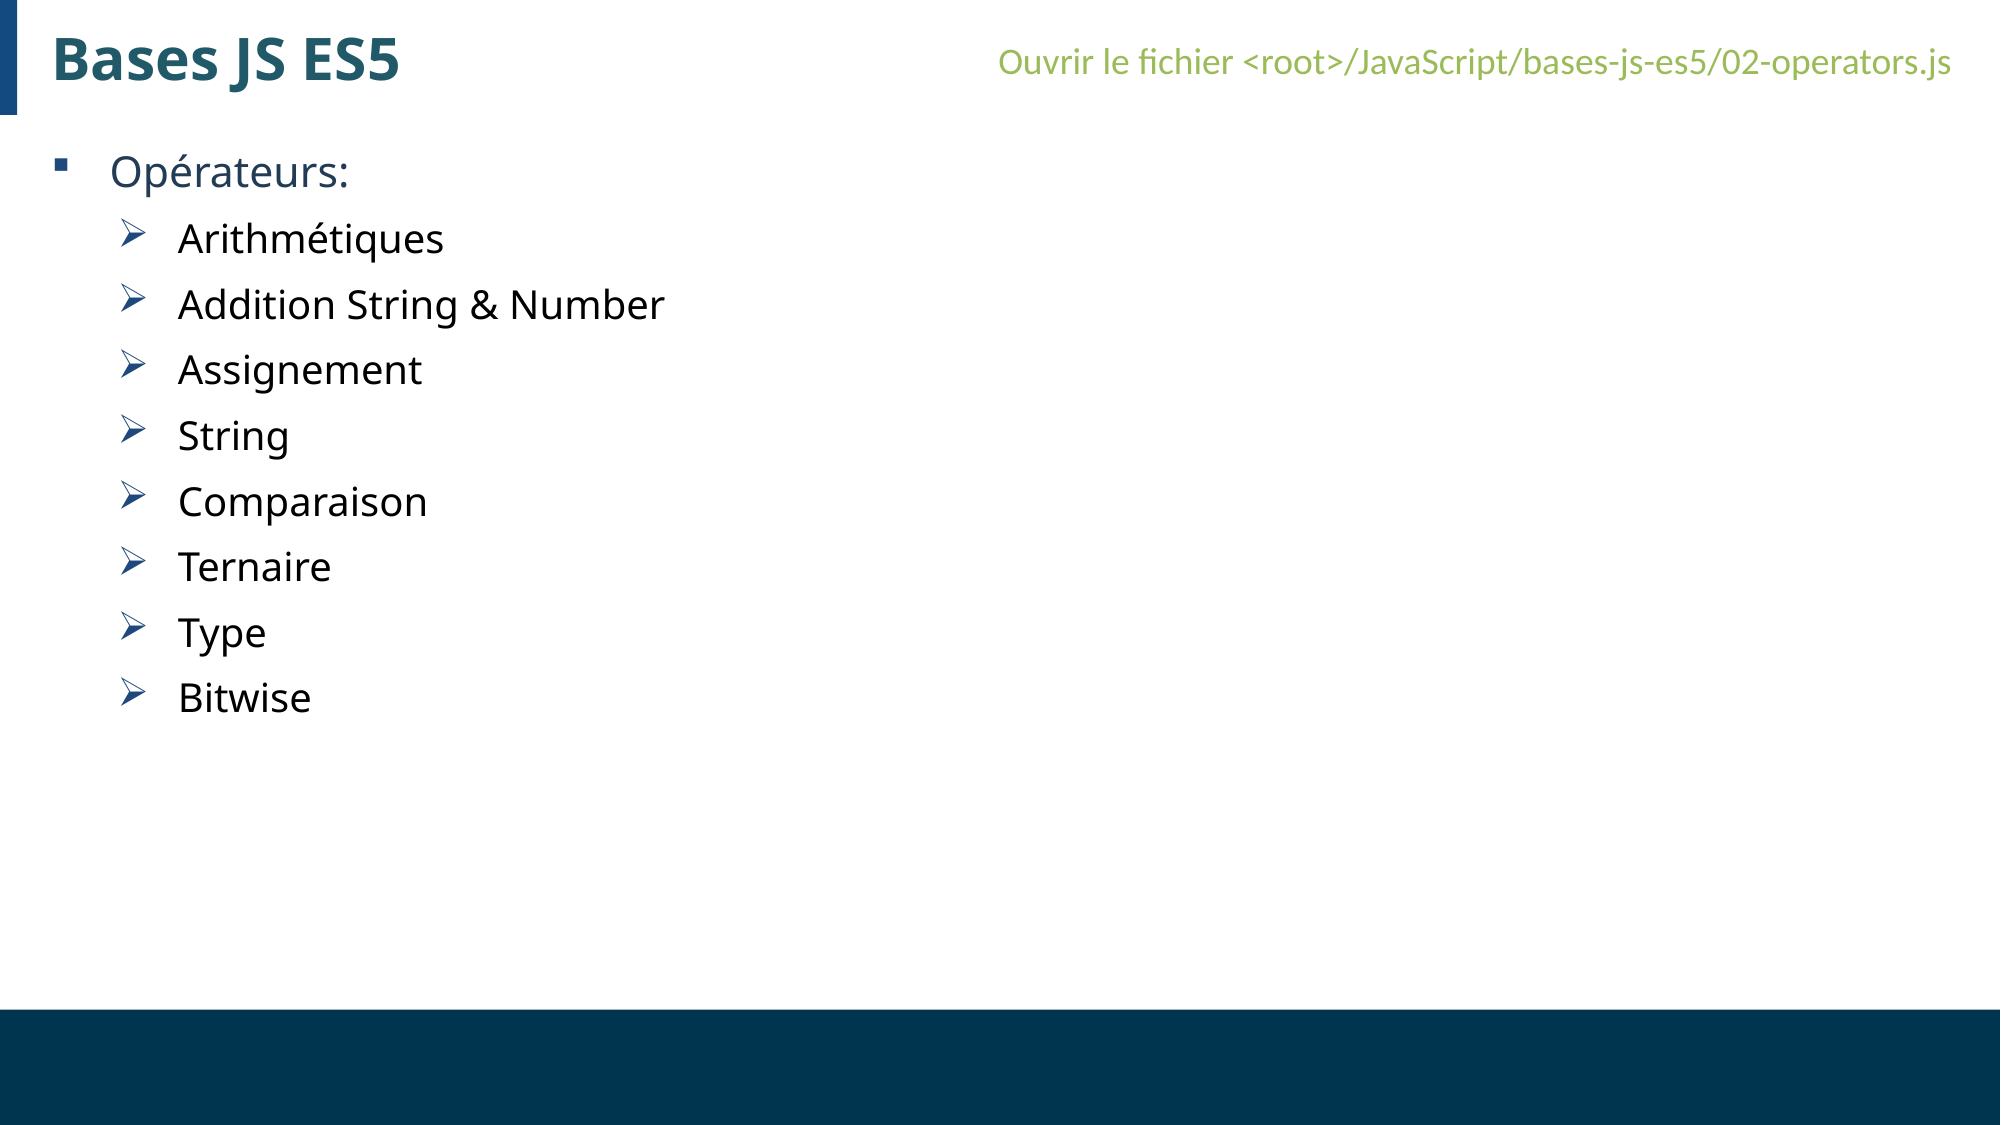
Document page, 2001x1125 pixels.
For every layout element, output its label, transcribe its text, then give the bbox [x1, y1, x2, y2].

list Opérateurs: Arithmétiques Addition String & Number Assignement String Comparaison Ternaire Type Bitwise [39, 138, 1977, 1012]
title Bases JS ES5 [39, 0, 1977, 114]
